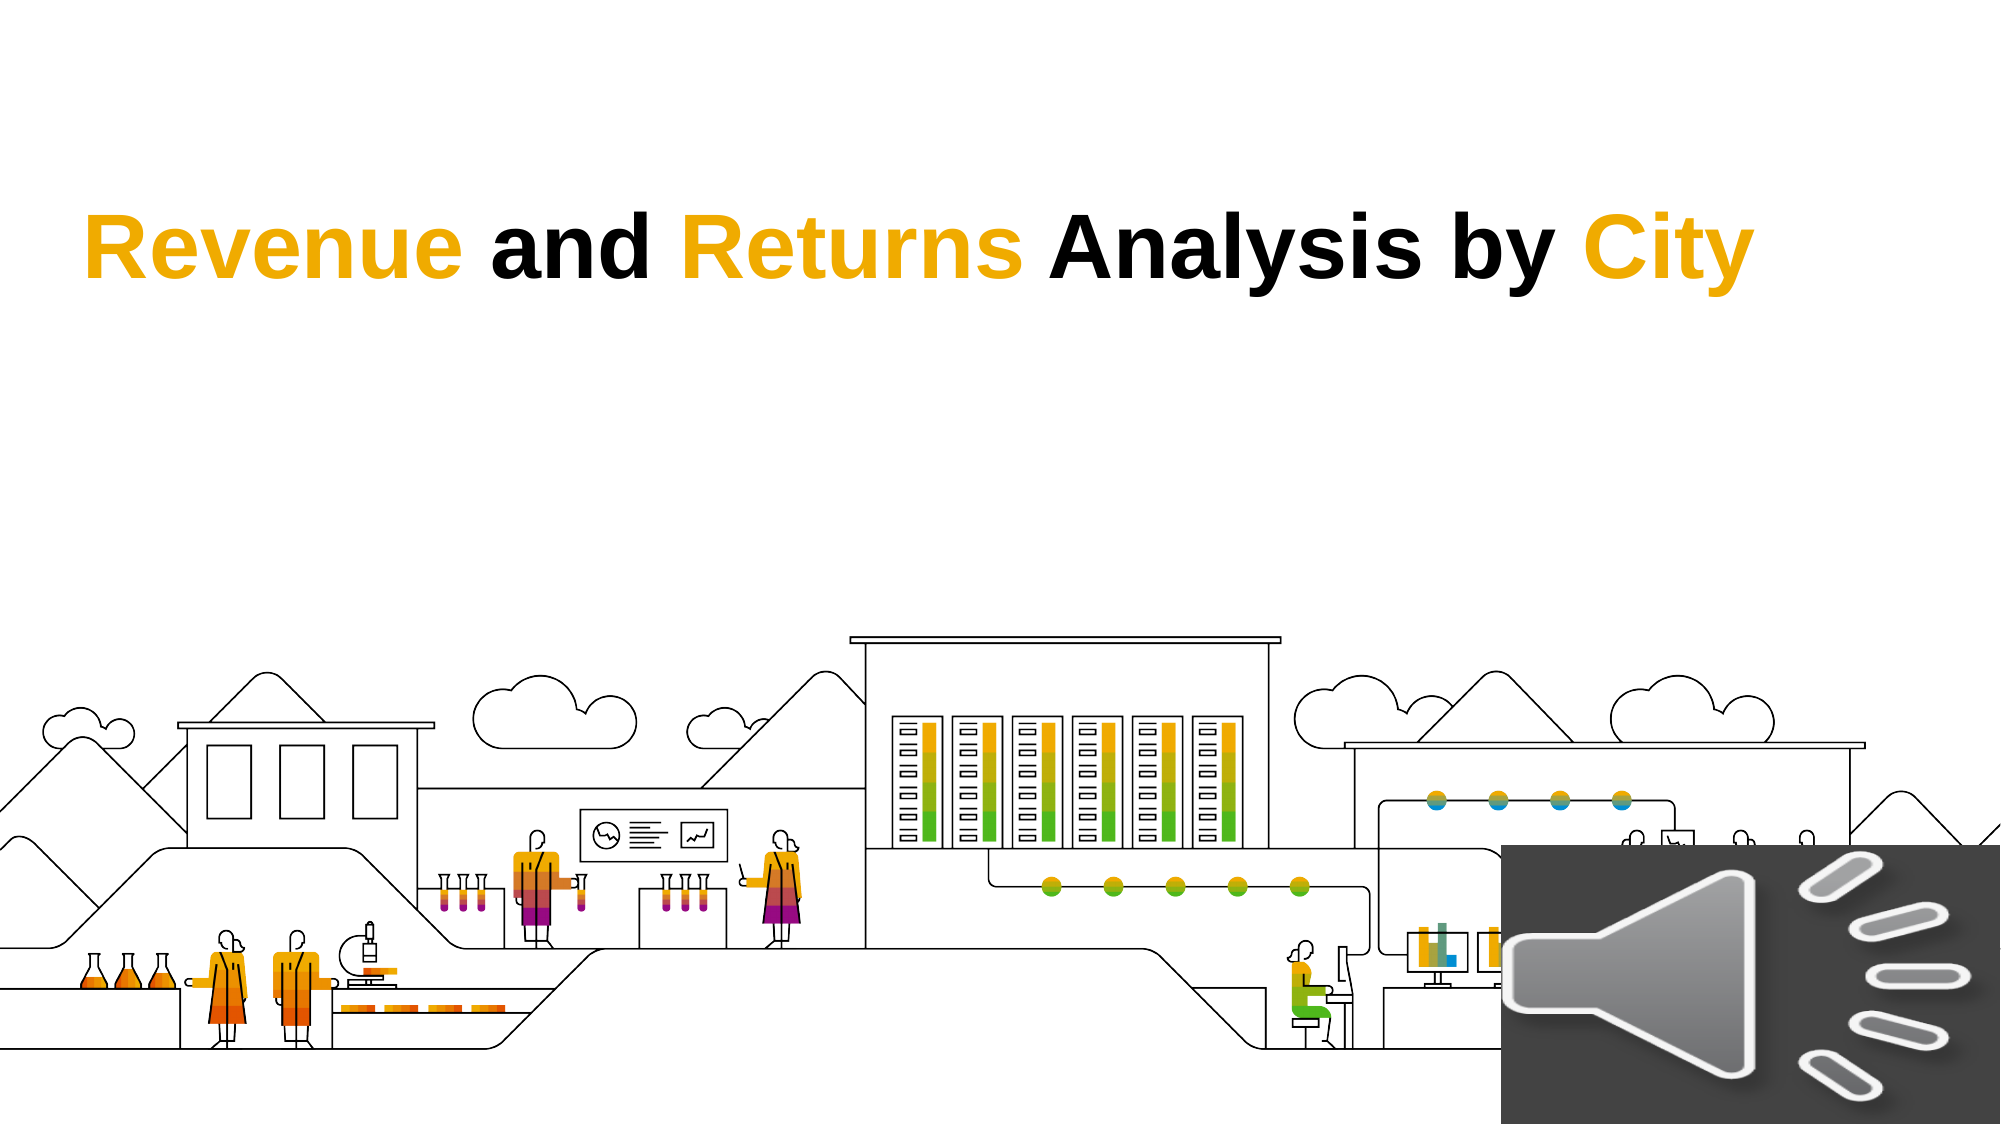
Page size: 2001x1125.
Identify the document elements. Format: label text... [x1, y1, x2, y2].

picture [0, 566, 2001, 1125]
title Revenue and Returns Analysis by City [82, 187, 1918, 299]
